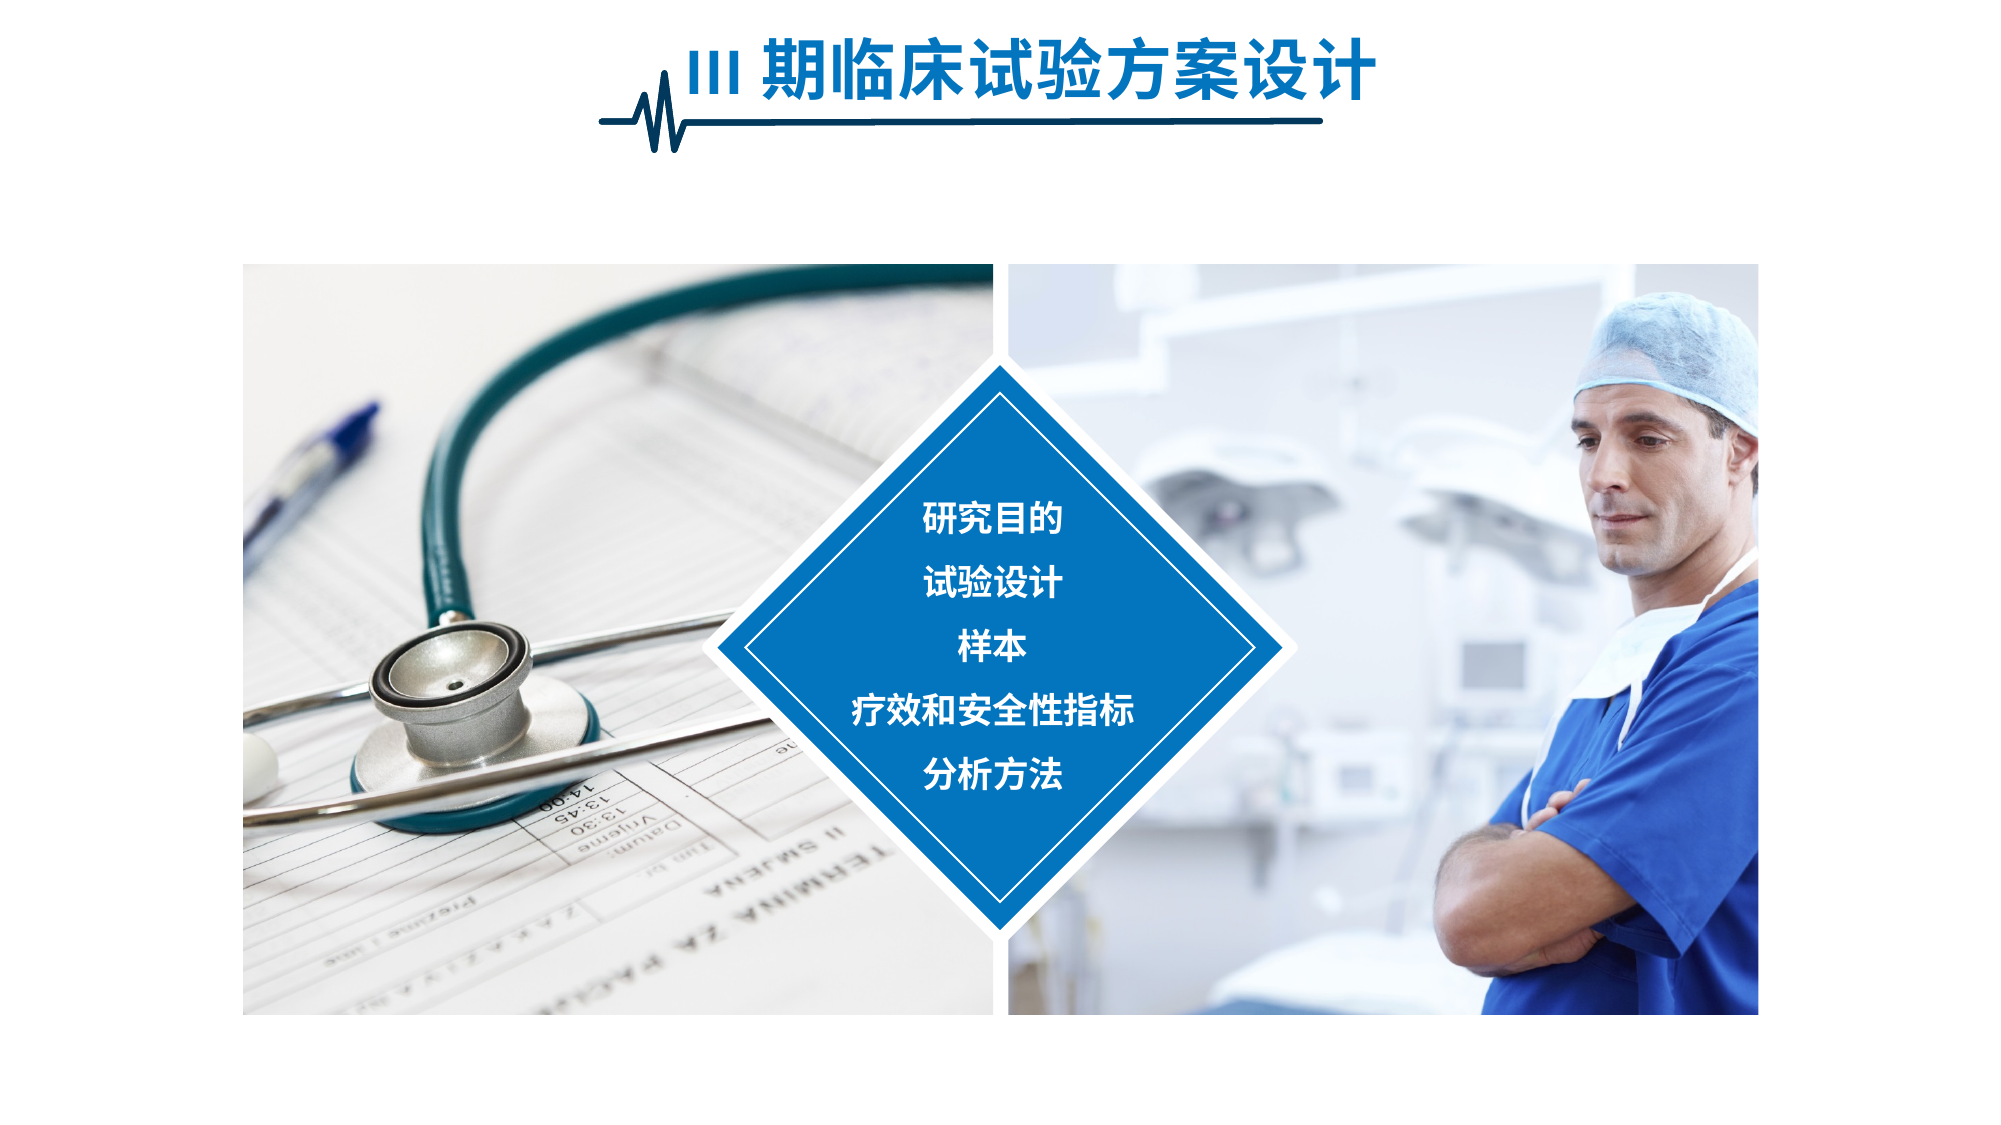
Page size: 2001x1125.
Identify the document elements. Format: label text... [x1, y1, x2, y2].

picture [243, 264, 994, 1015]
picture [1008, 264, 1759, 1015]
list III期临床试验方案设计 [615, 29, 1449, 152]
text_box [793, 441, 1207, 854]
